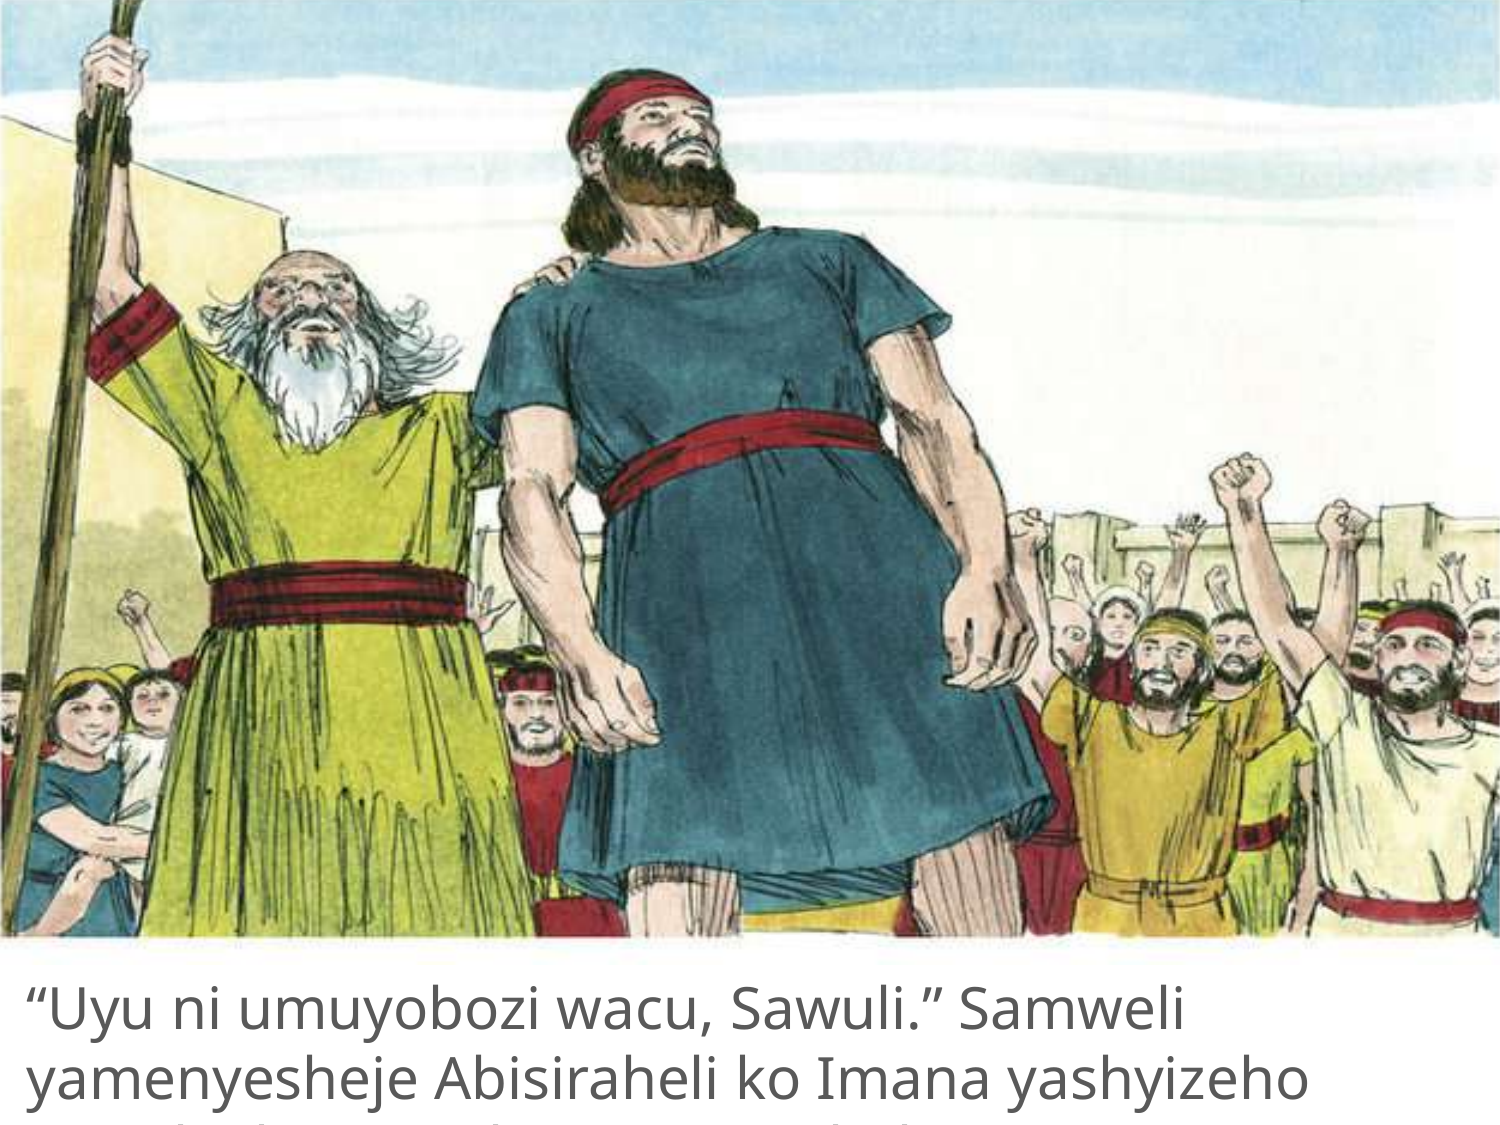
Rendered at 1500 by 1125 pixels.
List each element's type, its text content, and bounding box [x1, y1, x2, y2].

picture [0, 0, 1500, 965]
text_box “Uyu ni umuyobozi wacu, Sawuli.” Samweli yamenyesheje Abisiraheli ko Imana yashyizeho Sawuli nk'umuyobozi wa Isiraheli. [11, 974, 1498, 1125]
